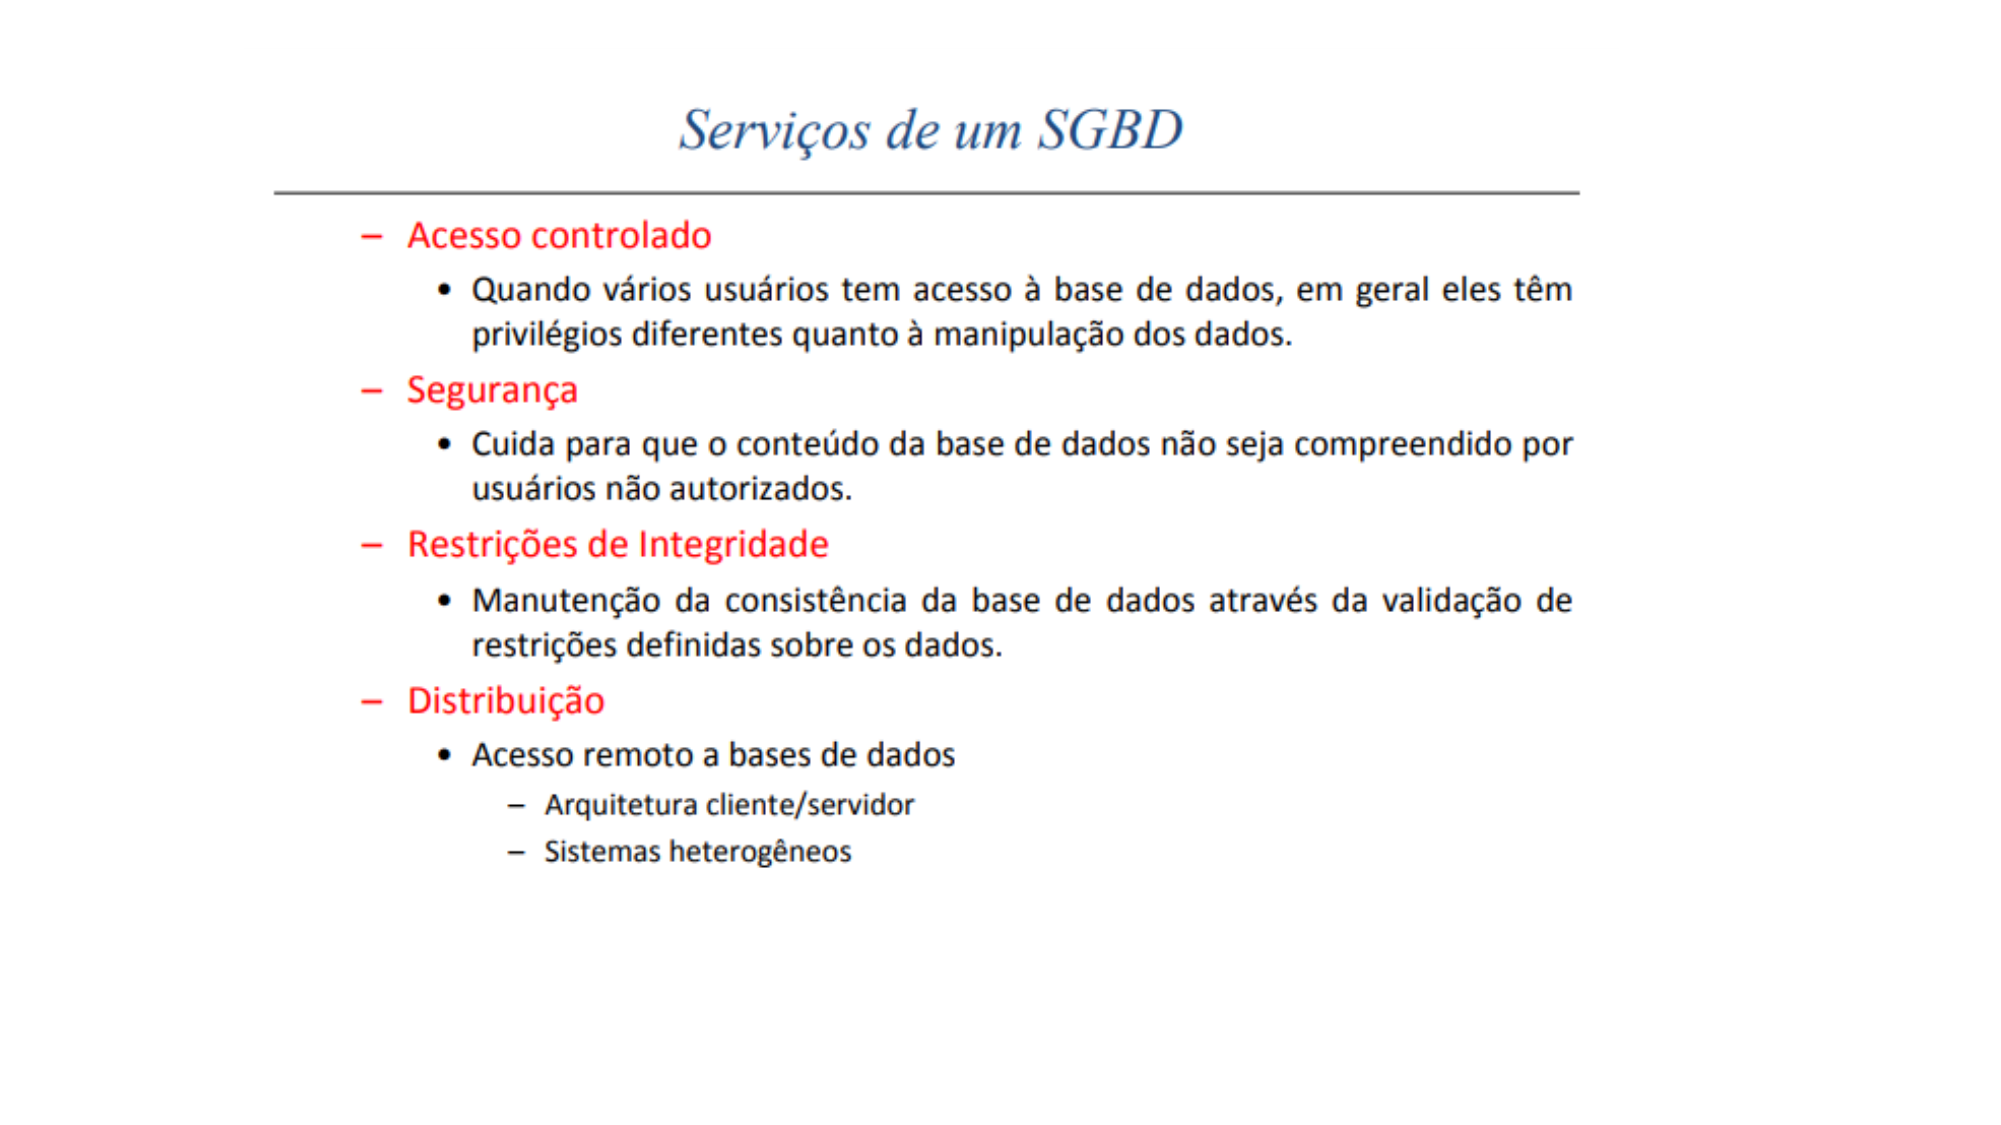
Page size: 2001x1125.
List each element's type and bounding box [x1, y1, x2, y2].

picture [243, 47, 1619, 994]
